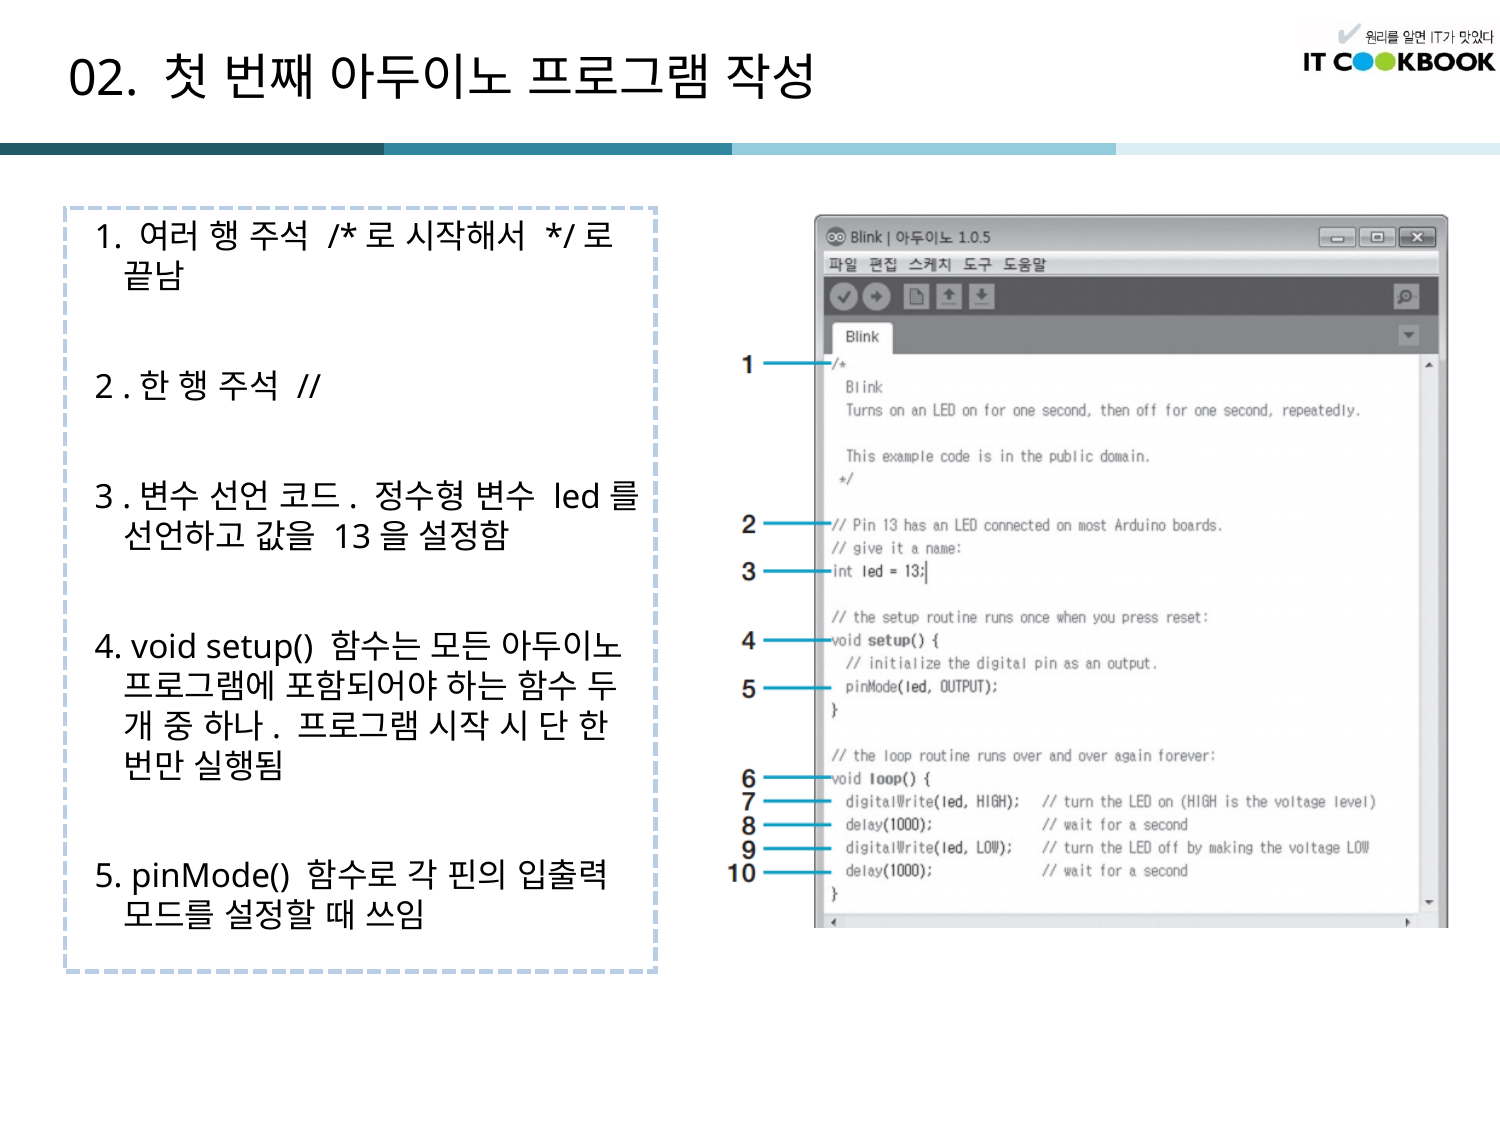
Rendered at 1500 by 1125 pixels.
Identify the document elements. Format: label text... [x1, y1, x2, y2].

title 02. 첫 번째 아두이노 프로그램 작성 [52, 30, 1294, 121]
picture [1299, 20, 1499, 73]
picture [726, 211, 1452, 928]
list 1. 여러 행 주석 /*로 시작해서 */로 끝남 2 .한 행 주석 // 3 .변수 선언 코드. 정수형 변수 led를 선언하고 값을 13을 설정함 4. void setup() 함수는 모든 아두이노 프로그램에 포함되어야 하는 함수 두 개 중 하나. 프로그램 시작 시 단 한 번만 실행됨 5. pinMode() 함수로 각 핀의 입출력 모드를 설정할 때 쓰임 [64, 207, 656, 973]
